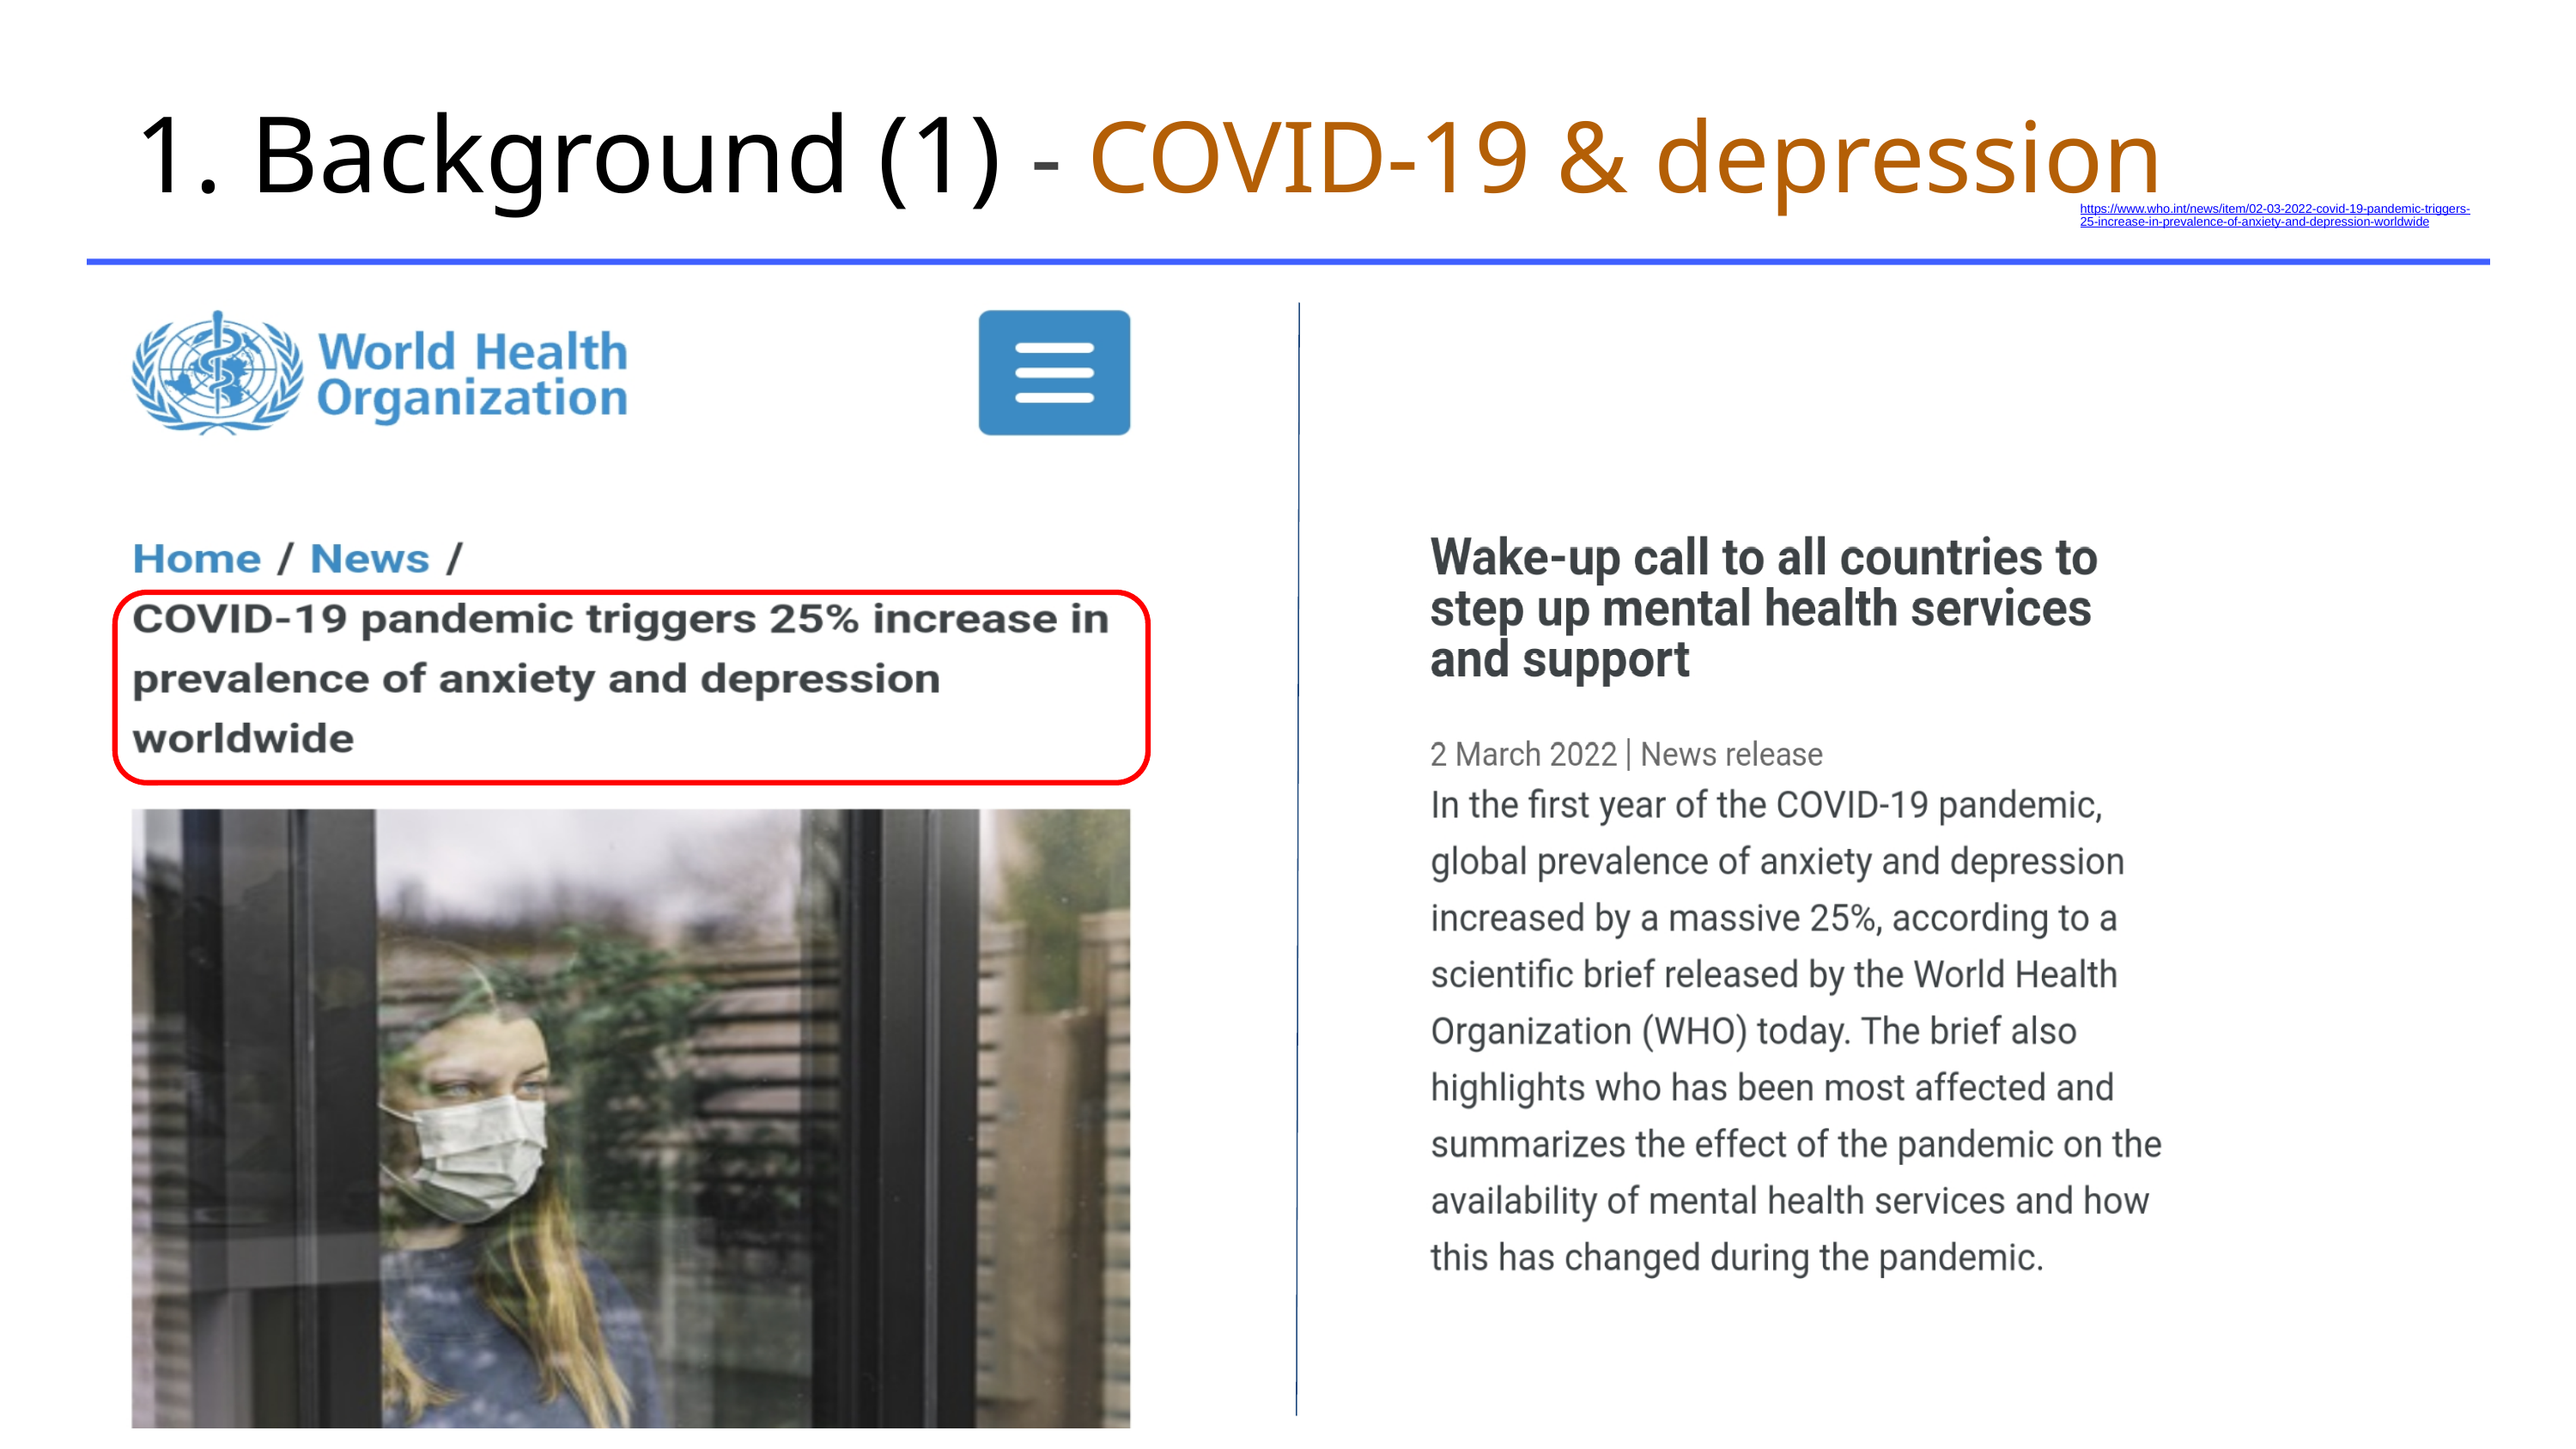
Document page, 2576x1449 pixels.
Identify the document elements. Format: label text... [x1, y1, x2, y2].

text_box 1. Background (1) - COVID-19 & depression [121, 80, 2576, 221]
text_box https://www.who.int/news/item/02-03-2022-covid-19-pandemic-triggers-25-increase-in-prevalence-of-anxiety-and-depression-worldwide [2067, 193, 2490, 224]
picture [1396, 503, 2202, 1297]
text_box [1296, 302, 1300, 1416]
picture [87, 249, 2490, 1428]
